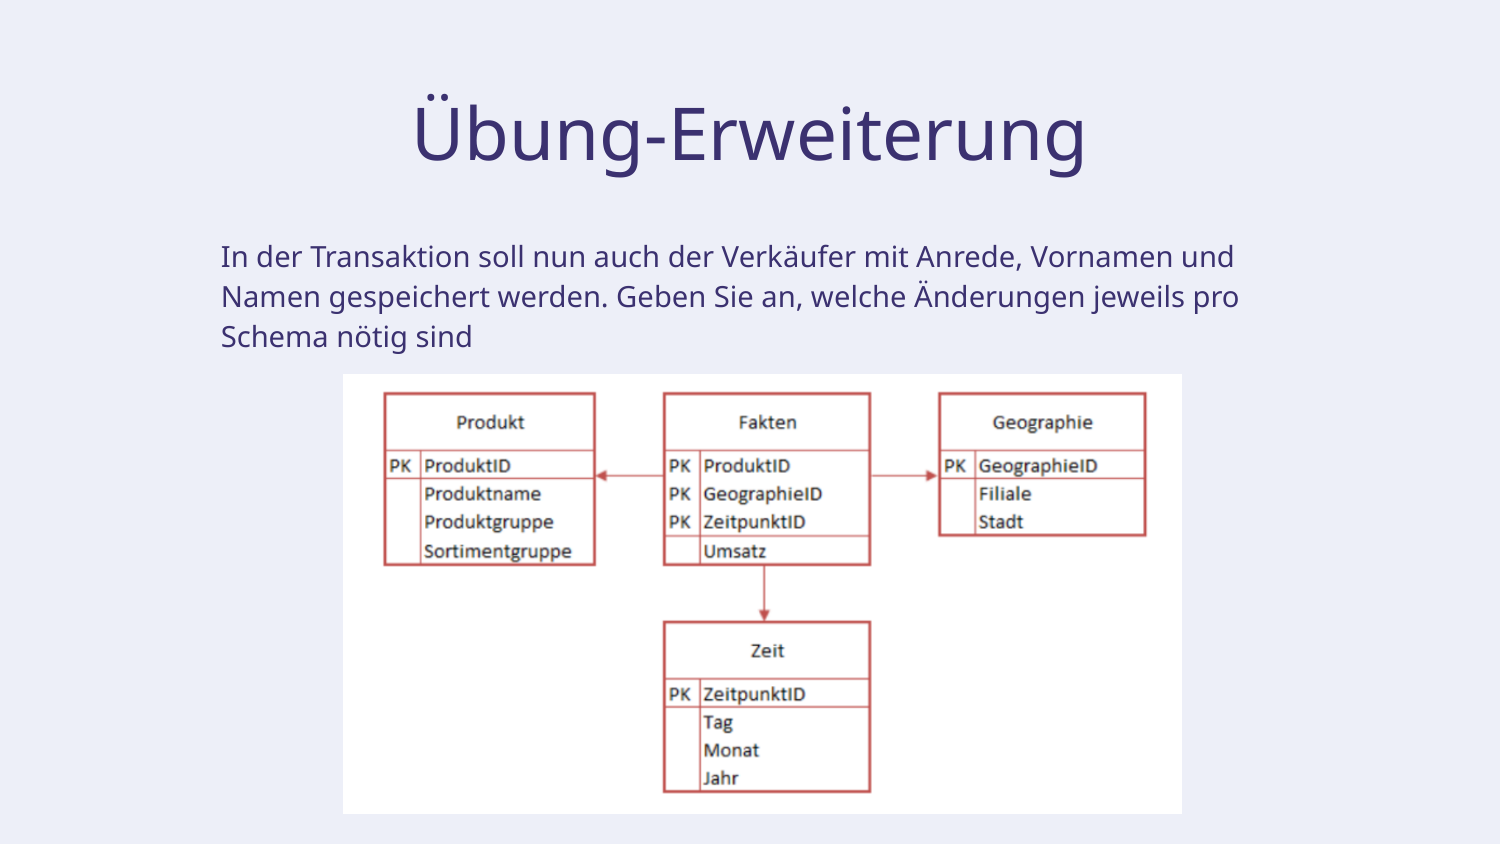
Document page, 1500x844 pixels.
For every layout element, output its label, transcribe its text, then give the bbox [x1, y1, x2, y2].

subtitle In der Transaktion soll nun auch der Verkäufer mit Anrede, Vornamen und Namen gespeichert werden. Geben Sie an, welche Änderungen jeweils pro Schema nötig sind [205, 218, 1325, 562]
picture [343, 374, 1182, 814]
title Übung-Erweiterung [118, 72, 1383, 167]
